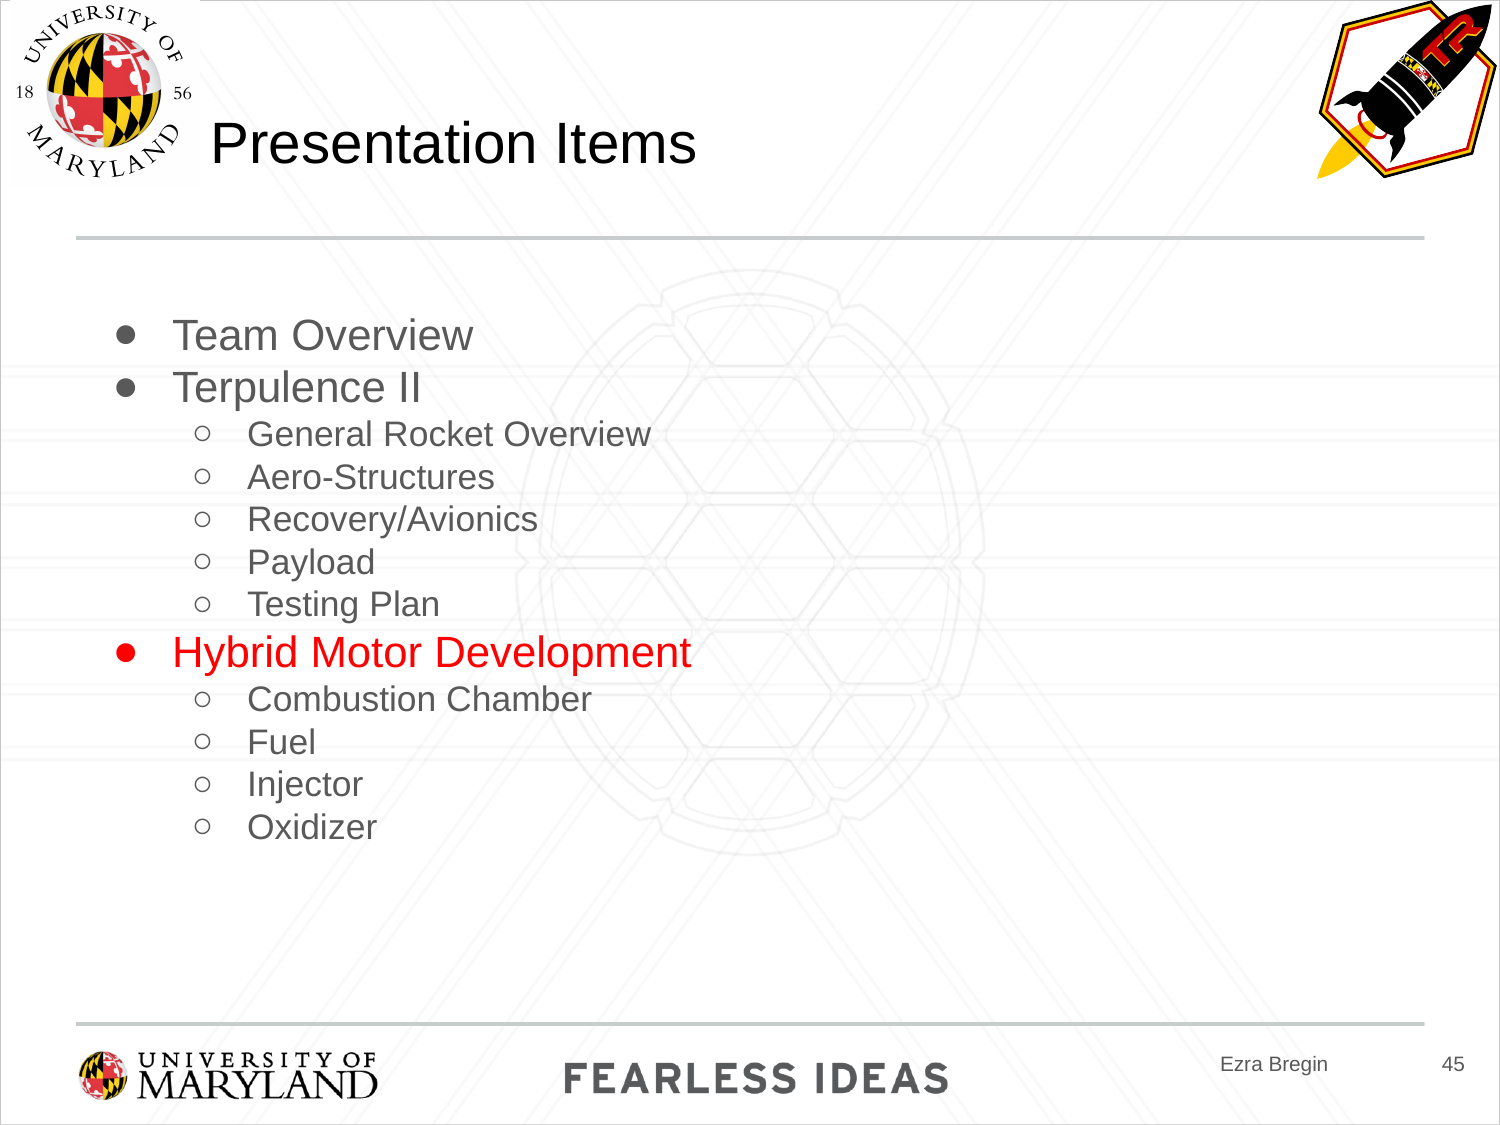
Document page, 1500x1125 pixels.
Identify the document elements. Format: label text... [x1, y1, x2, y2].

slide_number 45 [1389, 1019, 1480, 1106]
slide_number Ezra Bregin [1199, 1029, 1445, 1097]
list Team Overview Terpulence II General Rocket Overview Aero-Structures Recovery/Avionics Payload Testing Plan Hybrid Motor Development Combustion Chamber Fuel Injector Oxidizer [7, 205, 1405, 1037]
picture [0, 0, 1500, 1125]
title Presentation Items [195, 90, 1419, 216]
